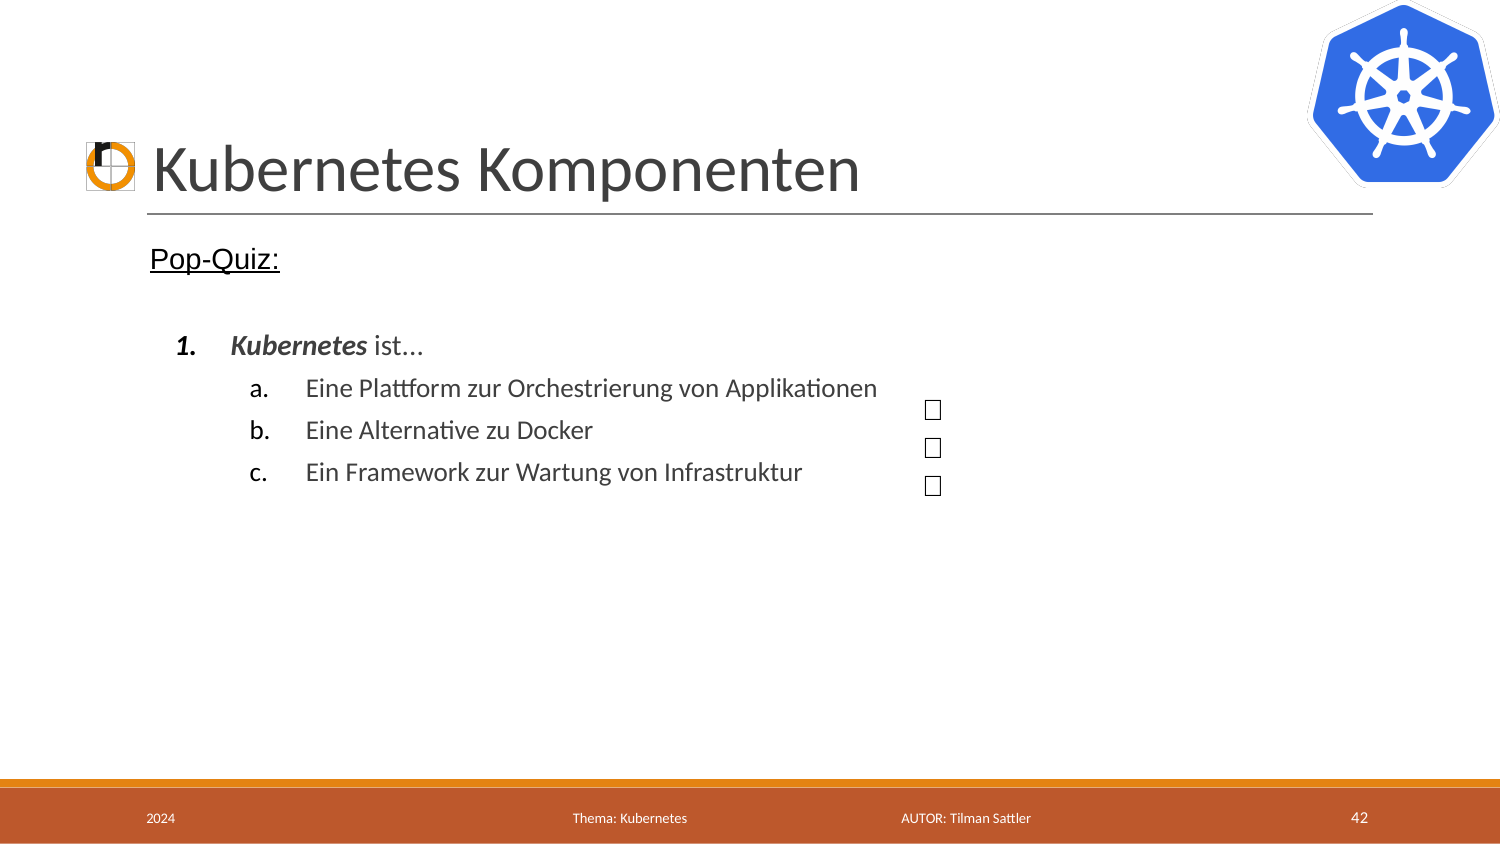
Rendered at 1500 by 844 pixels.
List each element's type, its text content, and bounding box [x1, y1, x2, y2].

title Kubernetes Komponenten [141, 32, 1380, 211]
footer Thema: Kubernetes AUTOR: Tilman Sattler [453, 794, 1152, 840]
slide_number 42 [1218, 794, 1380, 840]
slide_number 2024 [135, 794, 440, 840]
text_box ✅ [907, 383, 960, 421]
text_box Pop-Quiz: [134, 233, 796, 283]
picture [1307, 0, 1500, 188]
picture [83, 141, 136, 191]
list Kubernetes ist... Eine Plattform zur Orchestrierung von Applikationen Eine Alternative zu Docker Ein Framework zur Wartung von Infrastruktur [135, 324, 1373, 723]
text_box ❌ [907, 460, 960, 510]
text_box ❌ [907, 421, 960, 460]
